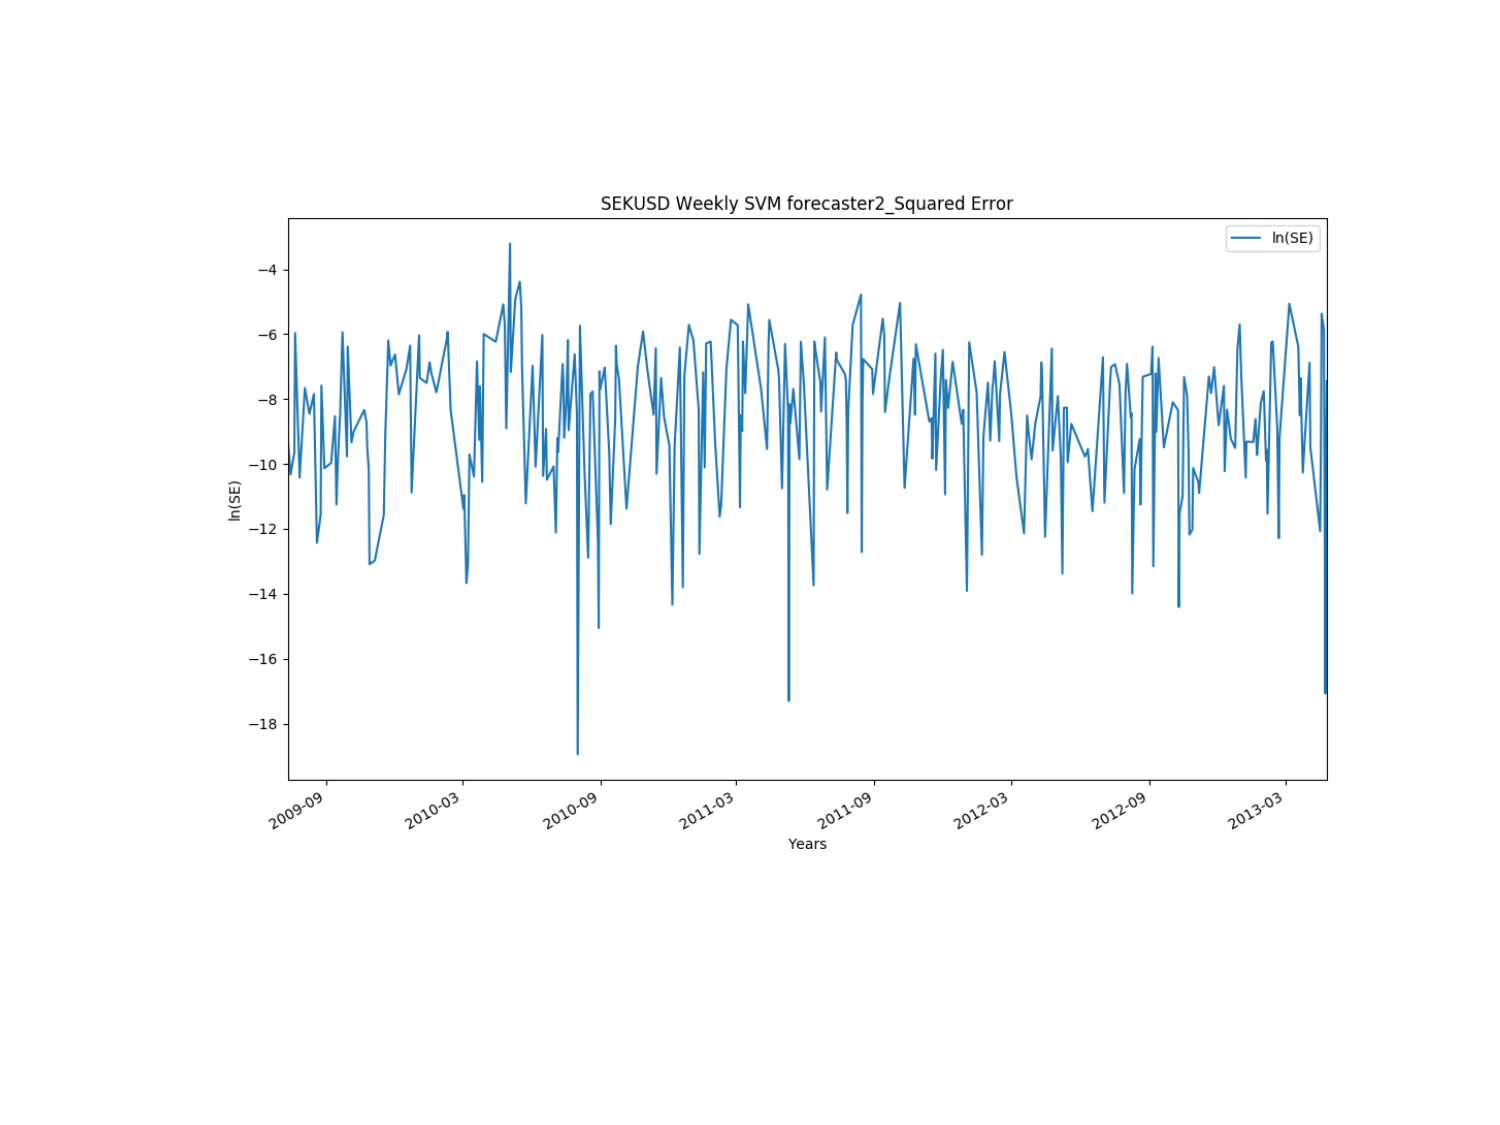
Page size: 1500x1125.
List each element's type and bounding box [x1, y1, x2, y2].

picture [119, 119, 1461, 946]
